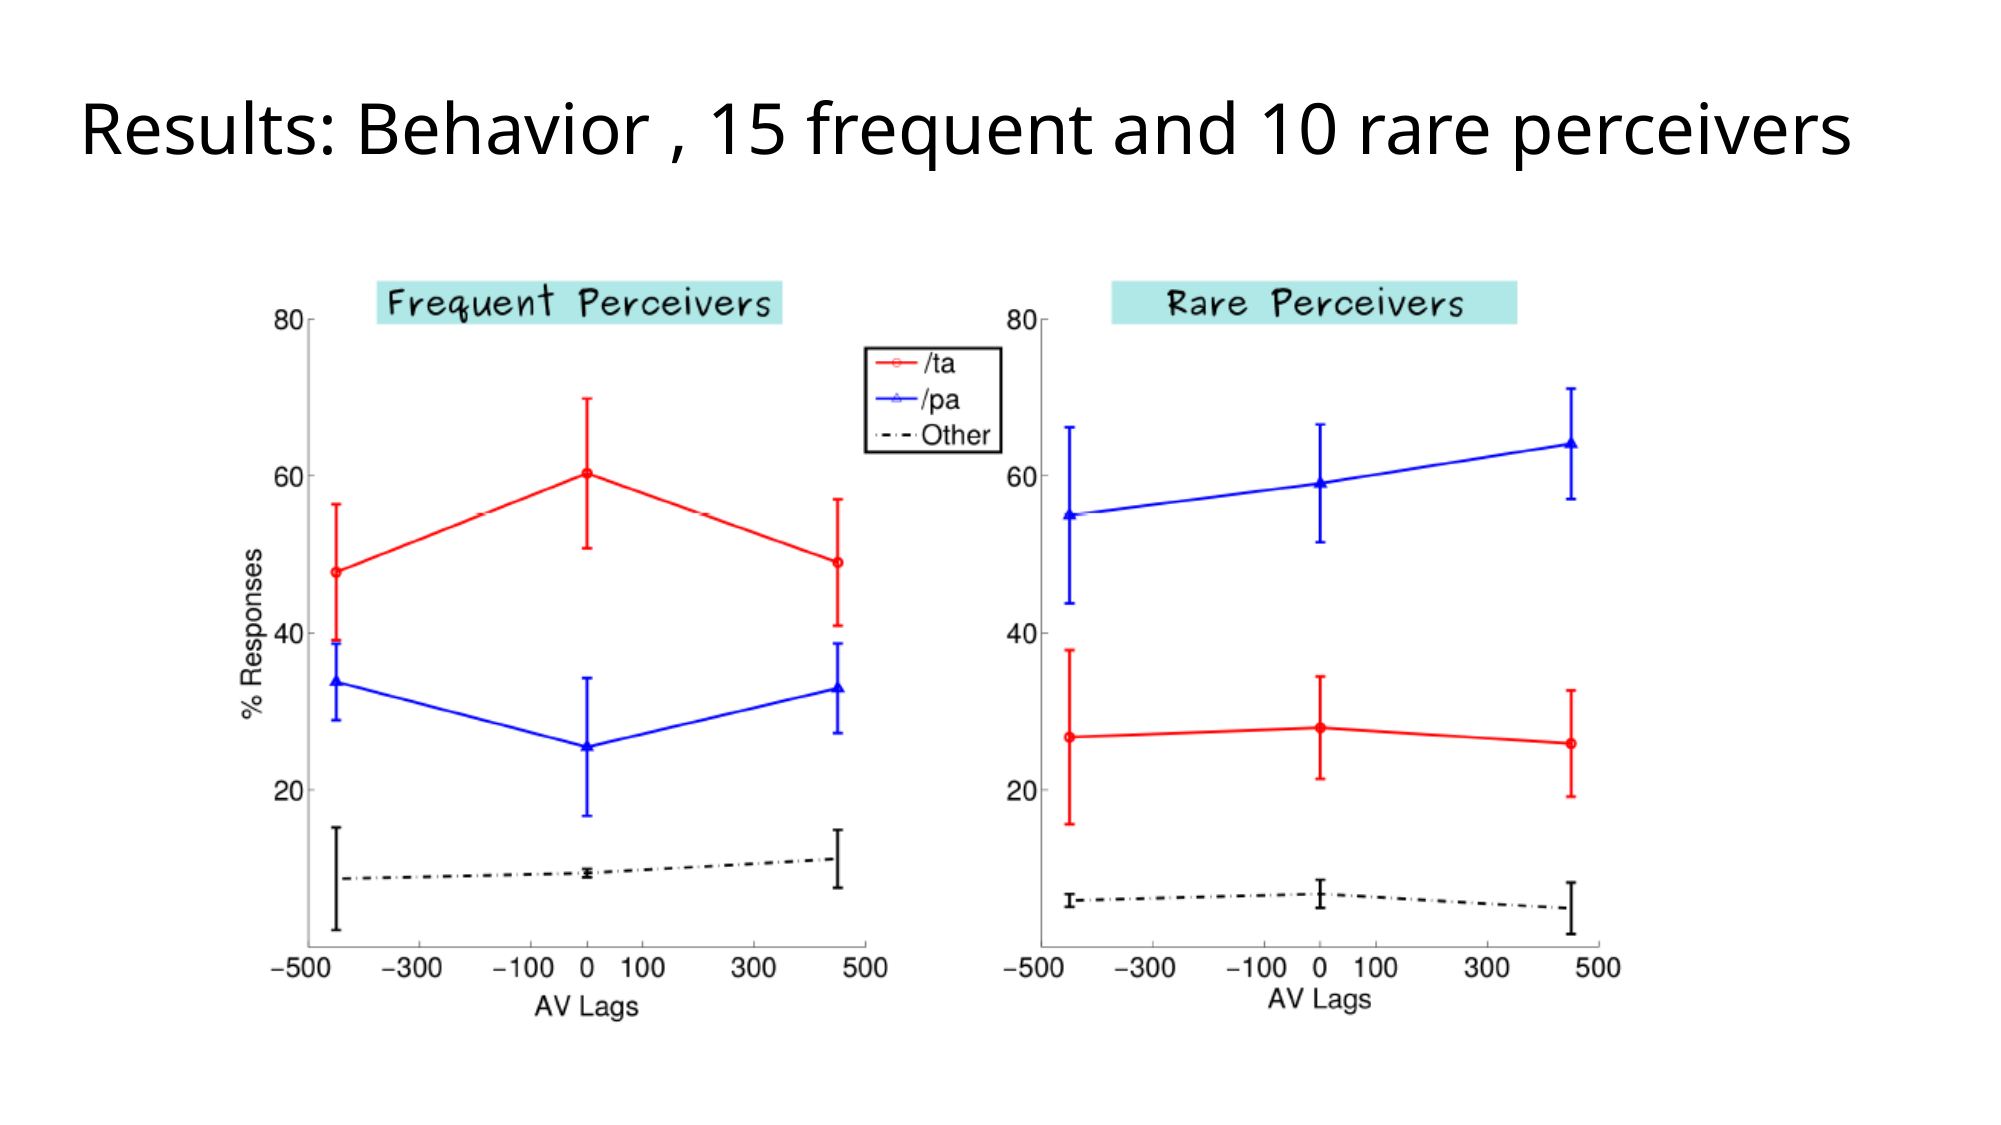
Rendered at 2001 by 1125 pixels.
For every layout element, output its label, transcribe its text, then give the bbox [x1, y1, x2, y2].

title Results: Behavior , 15 frequent and 10 rare perceivers [64, 50, 1937, 213]
picture [162, 187, 1664, 1038]
